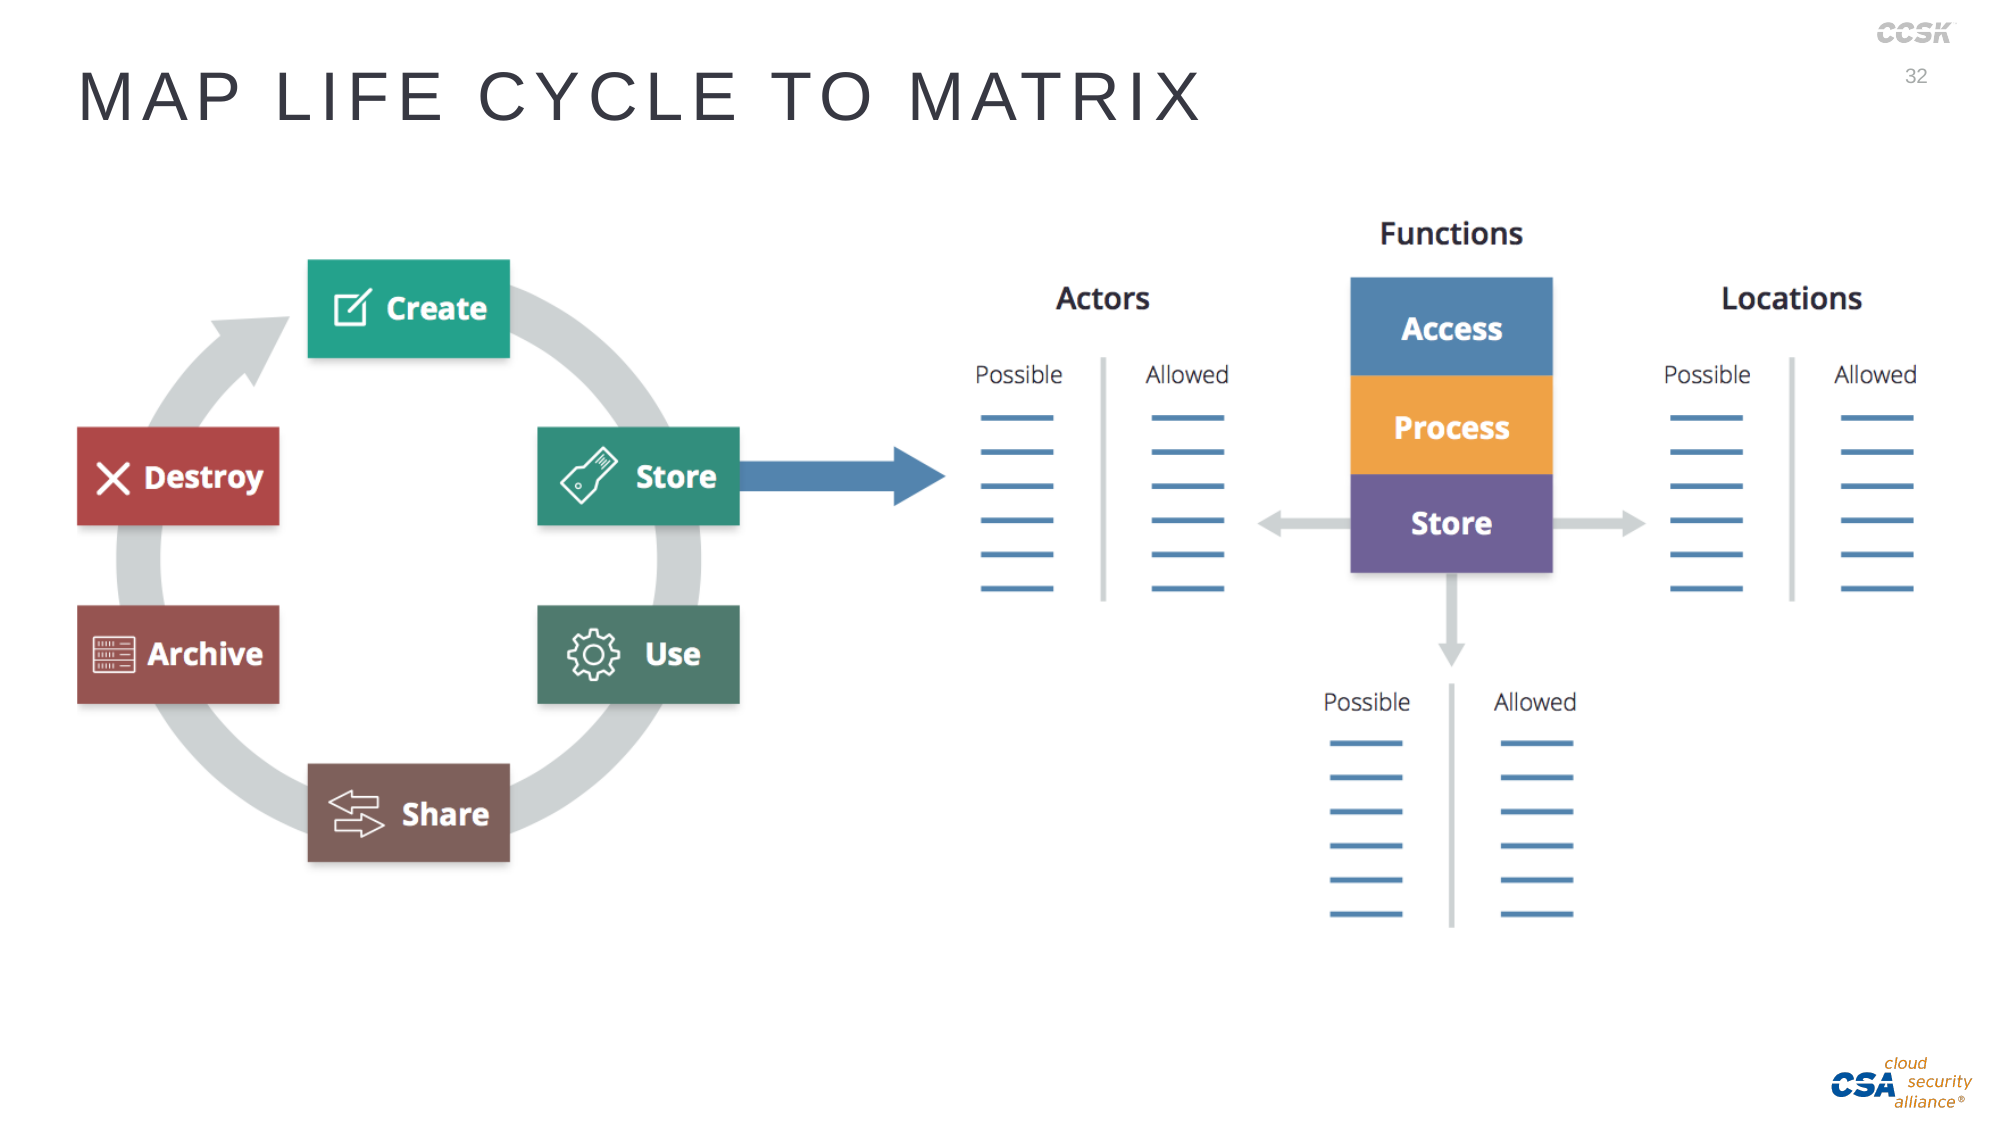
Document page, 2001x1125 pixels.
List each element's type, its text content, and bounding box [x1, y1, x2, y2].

picture [25, 198, 2000, 962]
slide_number 32 [1887, 53, 1946, 97]
text_box Map Life Cycle to Matrix [73, 47, 1797, 139]
picture [1818, 1047, 1984, 1120]
